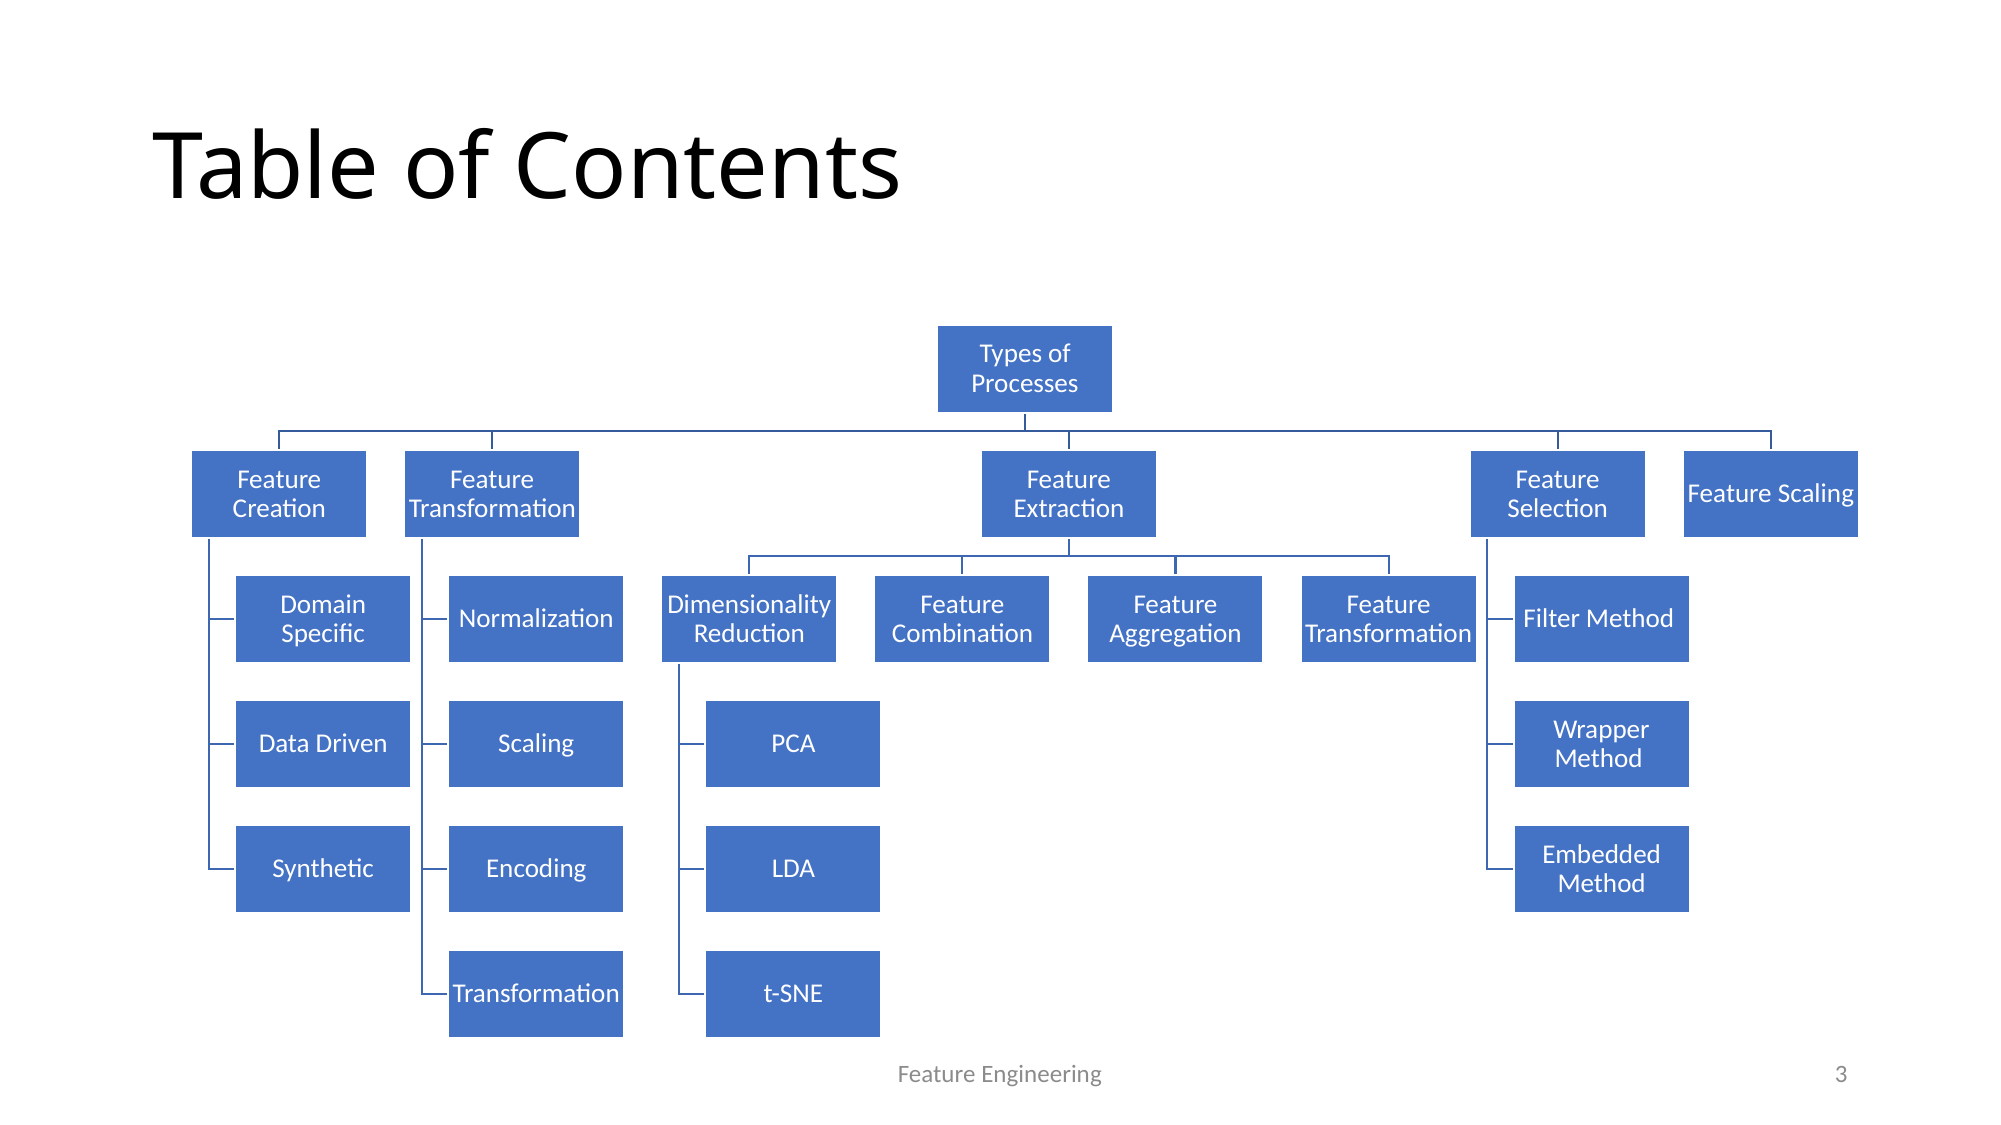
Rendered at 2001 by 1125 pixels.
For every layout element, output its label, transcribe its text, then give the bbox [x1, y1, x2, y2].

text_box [162, 324, 1888, 1039]
footer Feature Engineering [662, 1042, 1338, 1103]
slide_number 3 [1412, 1042, 1863, 1103]
title Table of Contents [137, 59, 1863, 278]
